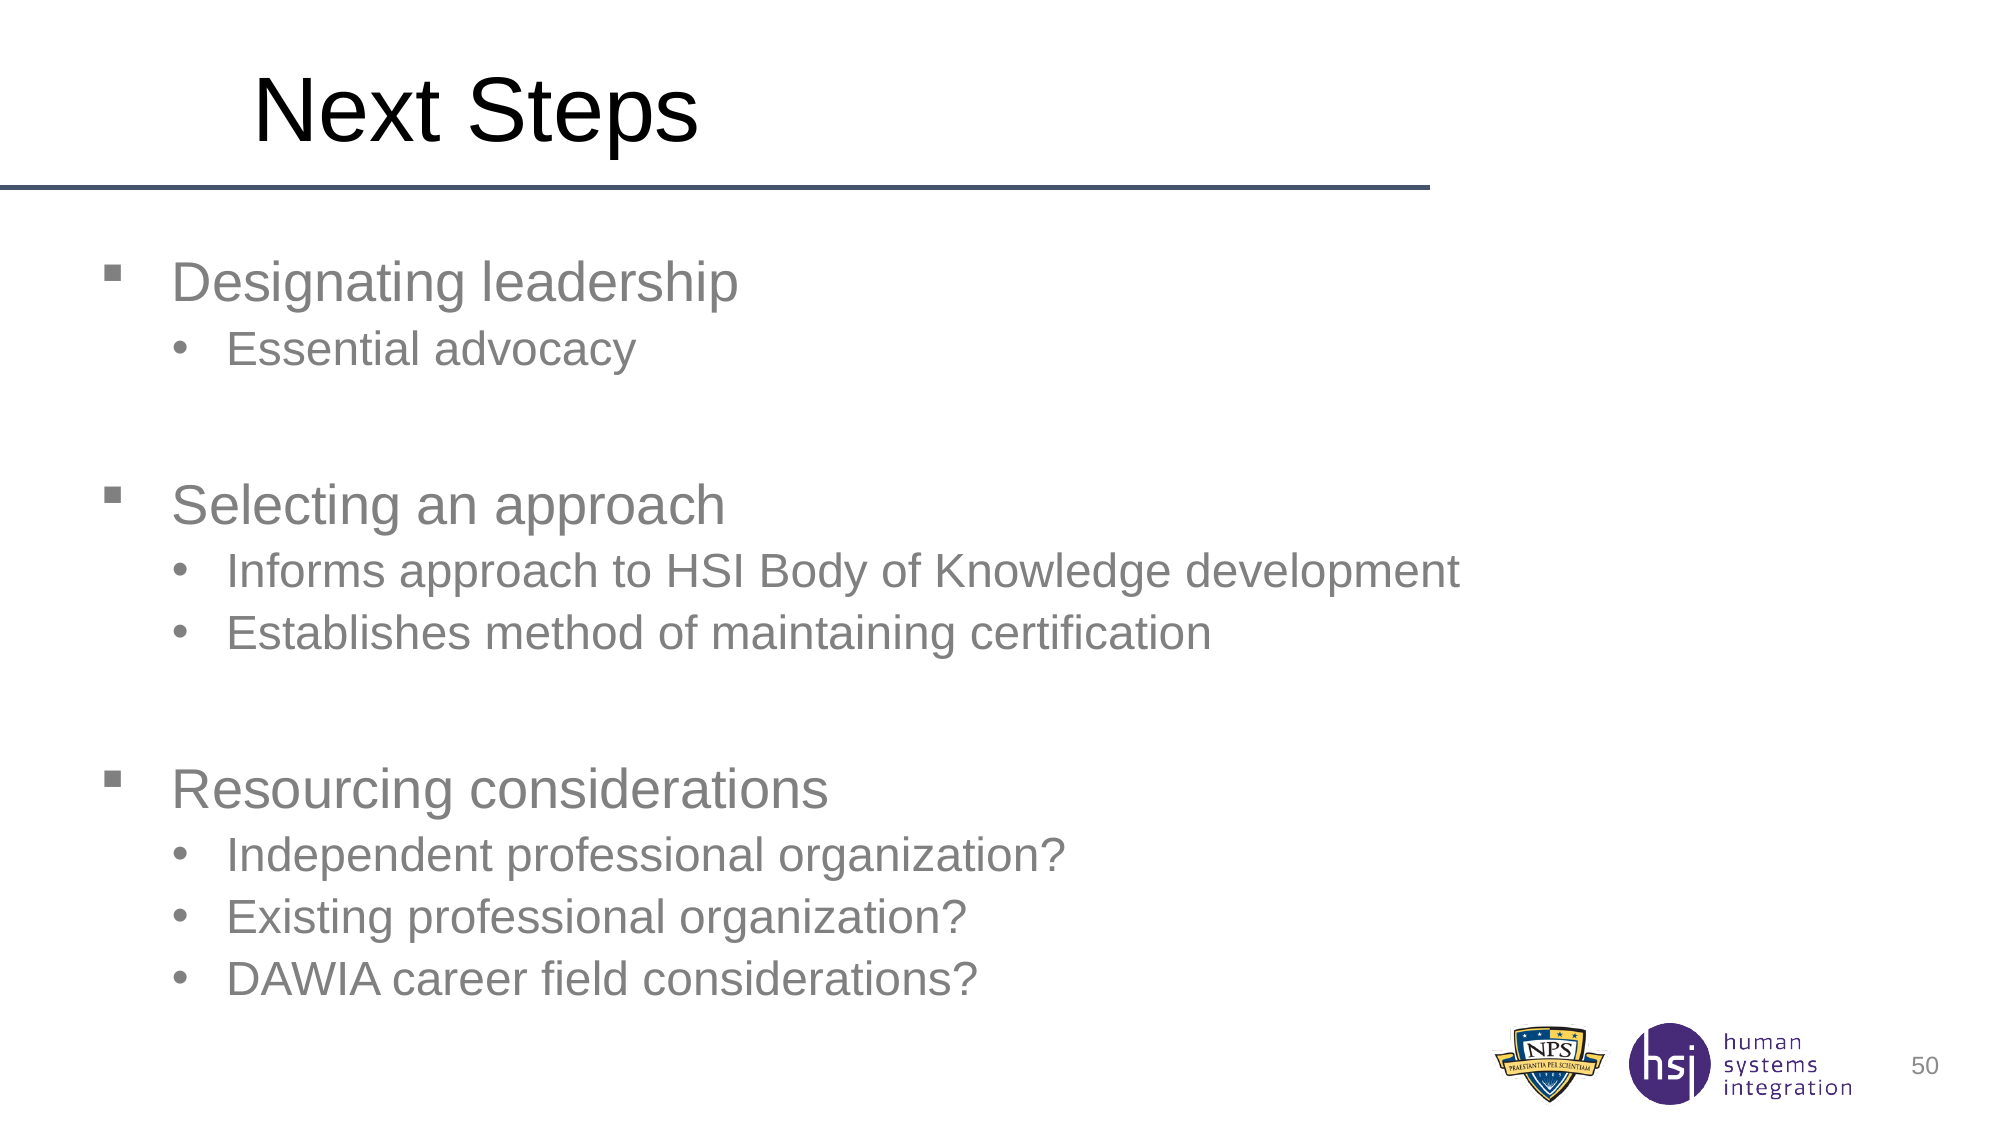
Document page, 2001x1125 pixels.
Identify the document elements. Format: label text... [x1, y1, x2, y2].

list Designating leadership Essential advocacy Selecting an approach Informs approach to HSI Body of Knowledge development Establishes method of maintaining certification Resourcing considerations Independent professional organization? Existing professional organization? DAWIA career field considerations? [84, 246, 1847, 1014]
picture [1488, 1023, 1611, 1106]
title Next Steps [237, 39, 1955, 184]
slide_number 50 [1885, 1034, 1955, 1095]
picture [1629, 1023, 1851, 1105]
